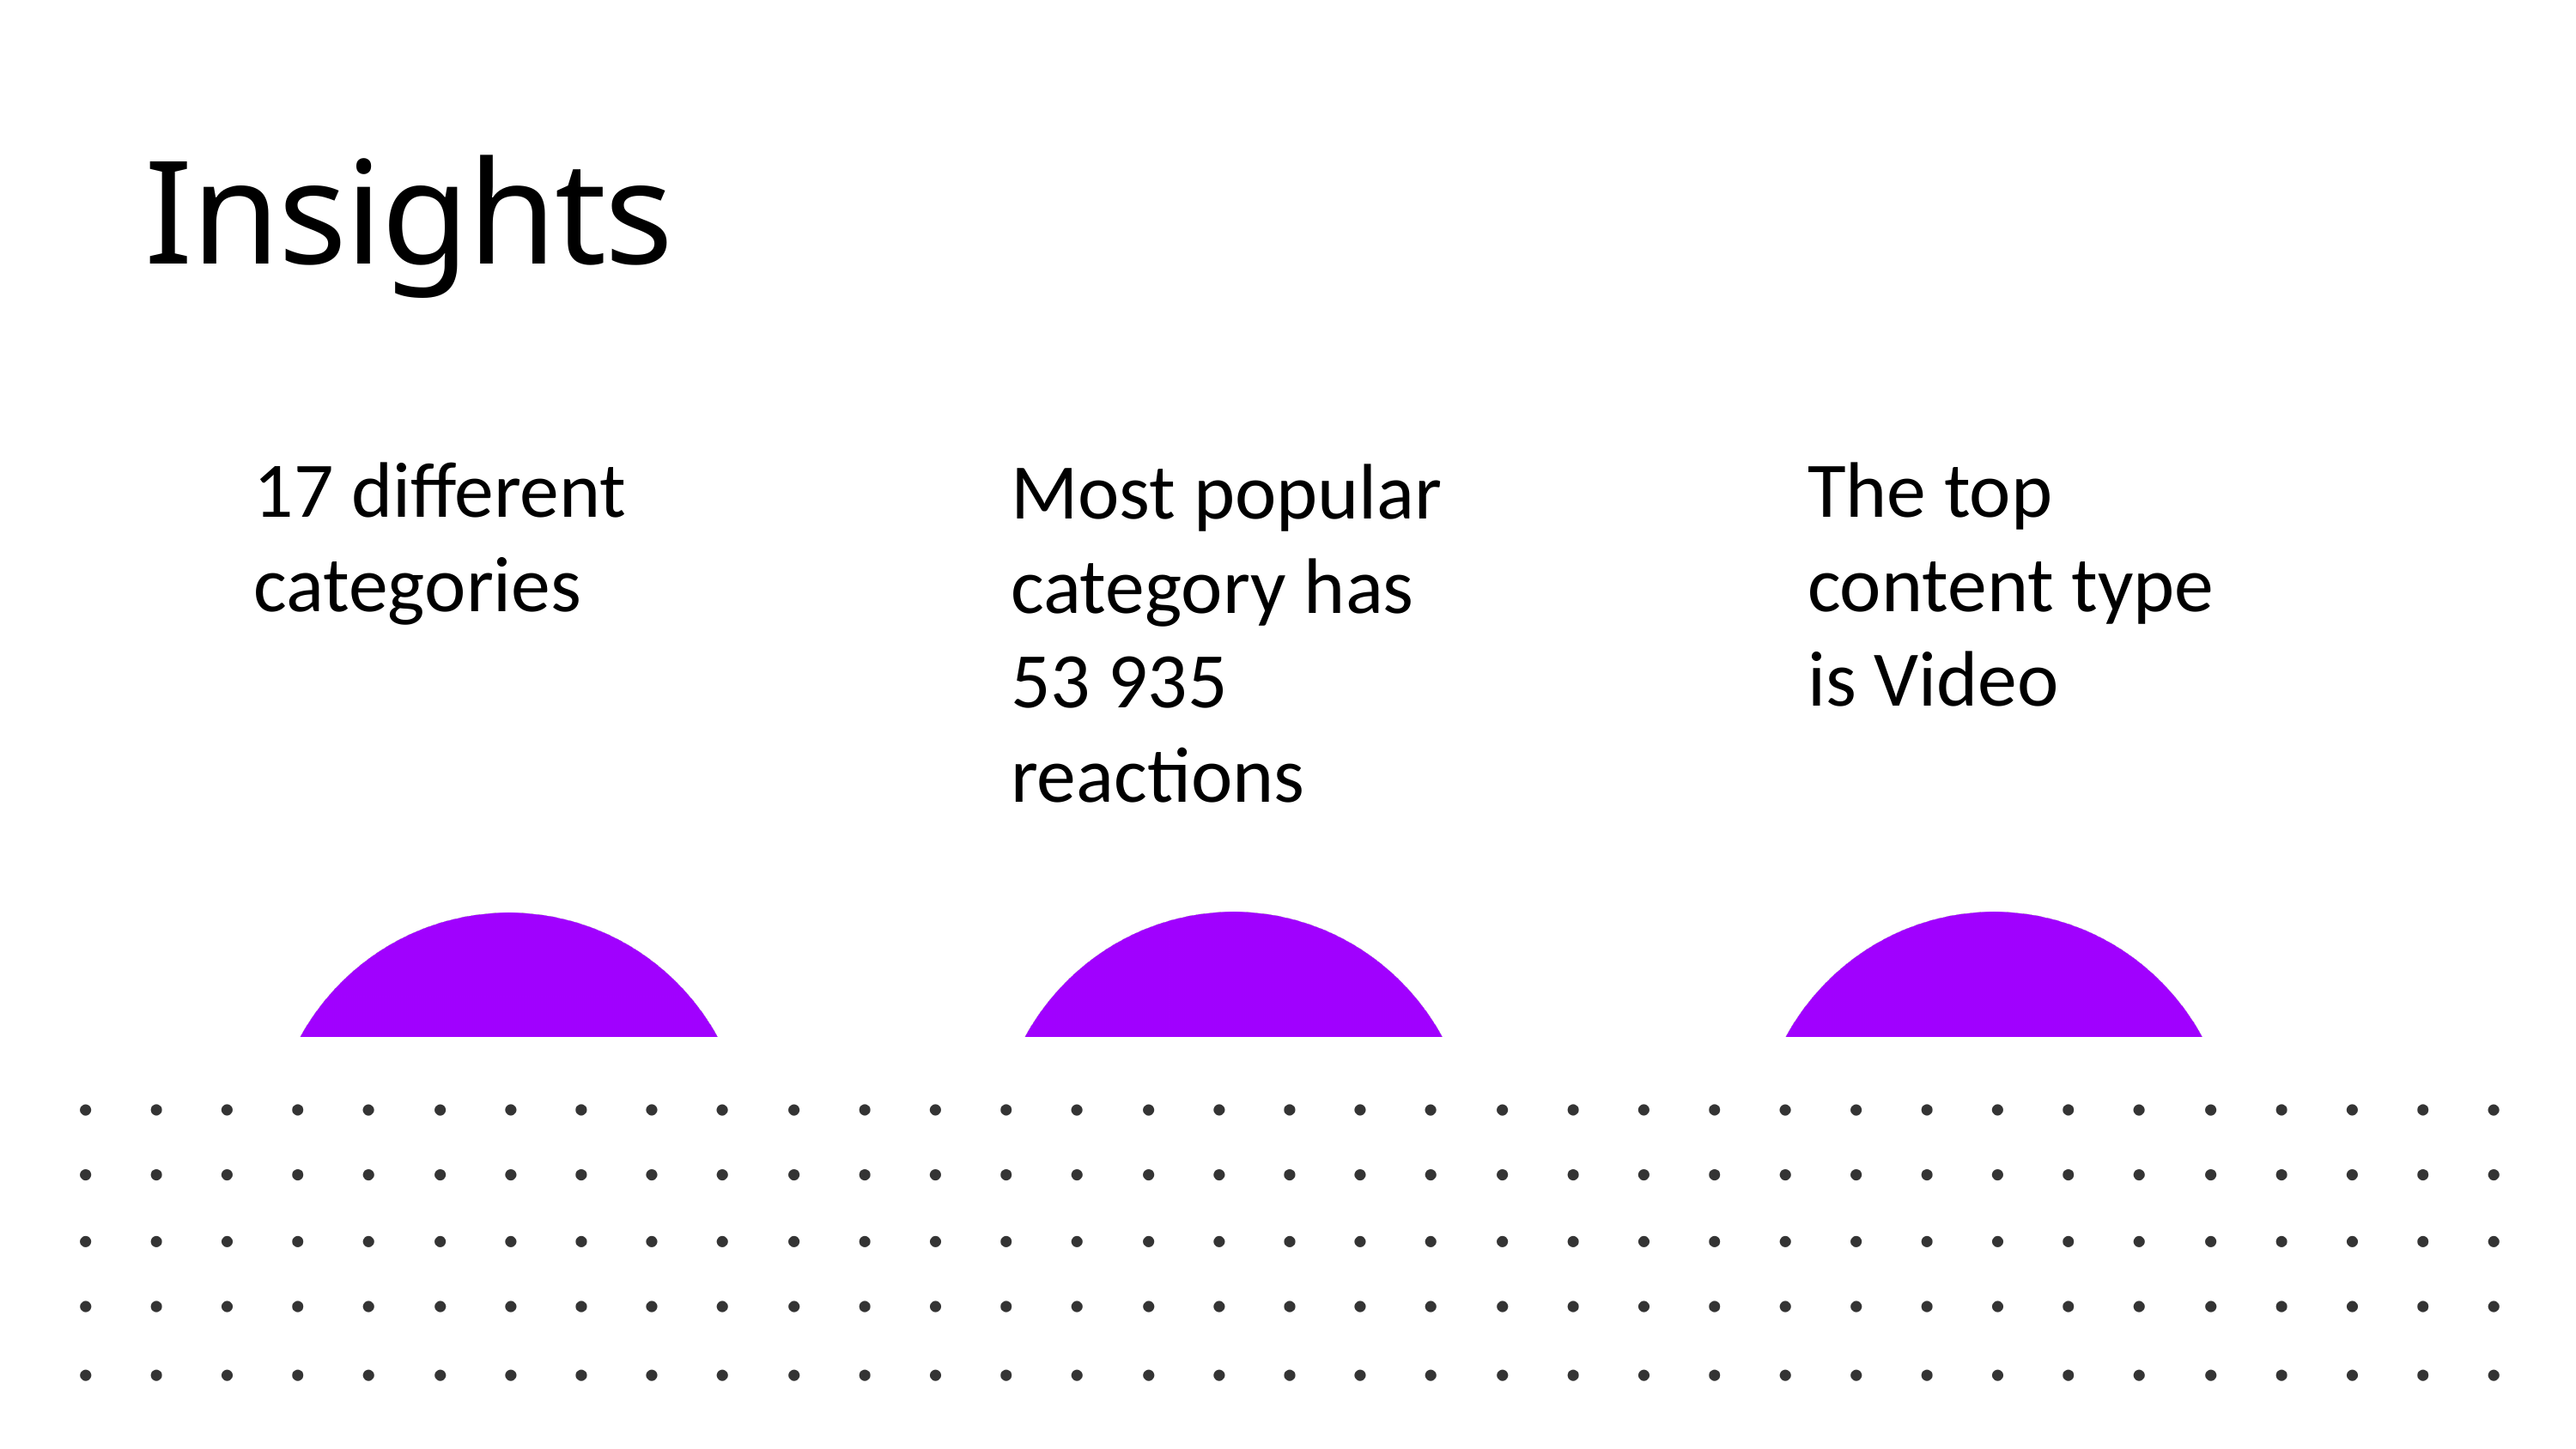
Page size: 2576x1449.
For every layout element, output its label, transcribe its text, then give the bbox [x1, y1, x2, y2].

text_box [72, 1099, 2504, 1385]
text_box The top content type is Video [1795, 432, 2287, 728]
text_box Insights [144, 121, 799, 294]
picture [1784, 912, 2204, 1037]
text_box 17 different categories [240, 432, 732, 634]
picture [1024, 912, 1443, 1037]
picture [299, 912, 719, 1037]
text_box Most popular category has 53 935 reactions [998, 433, 1490, 825]
